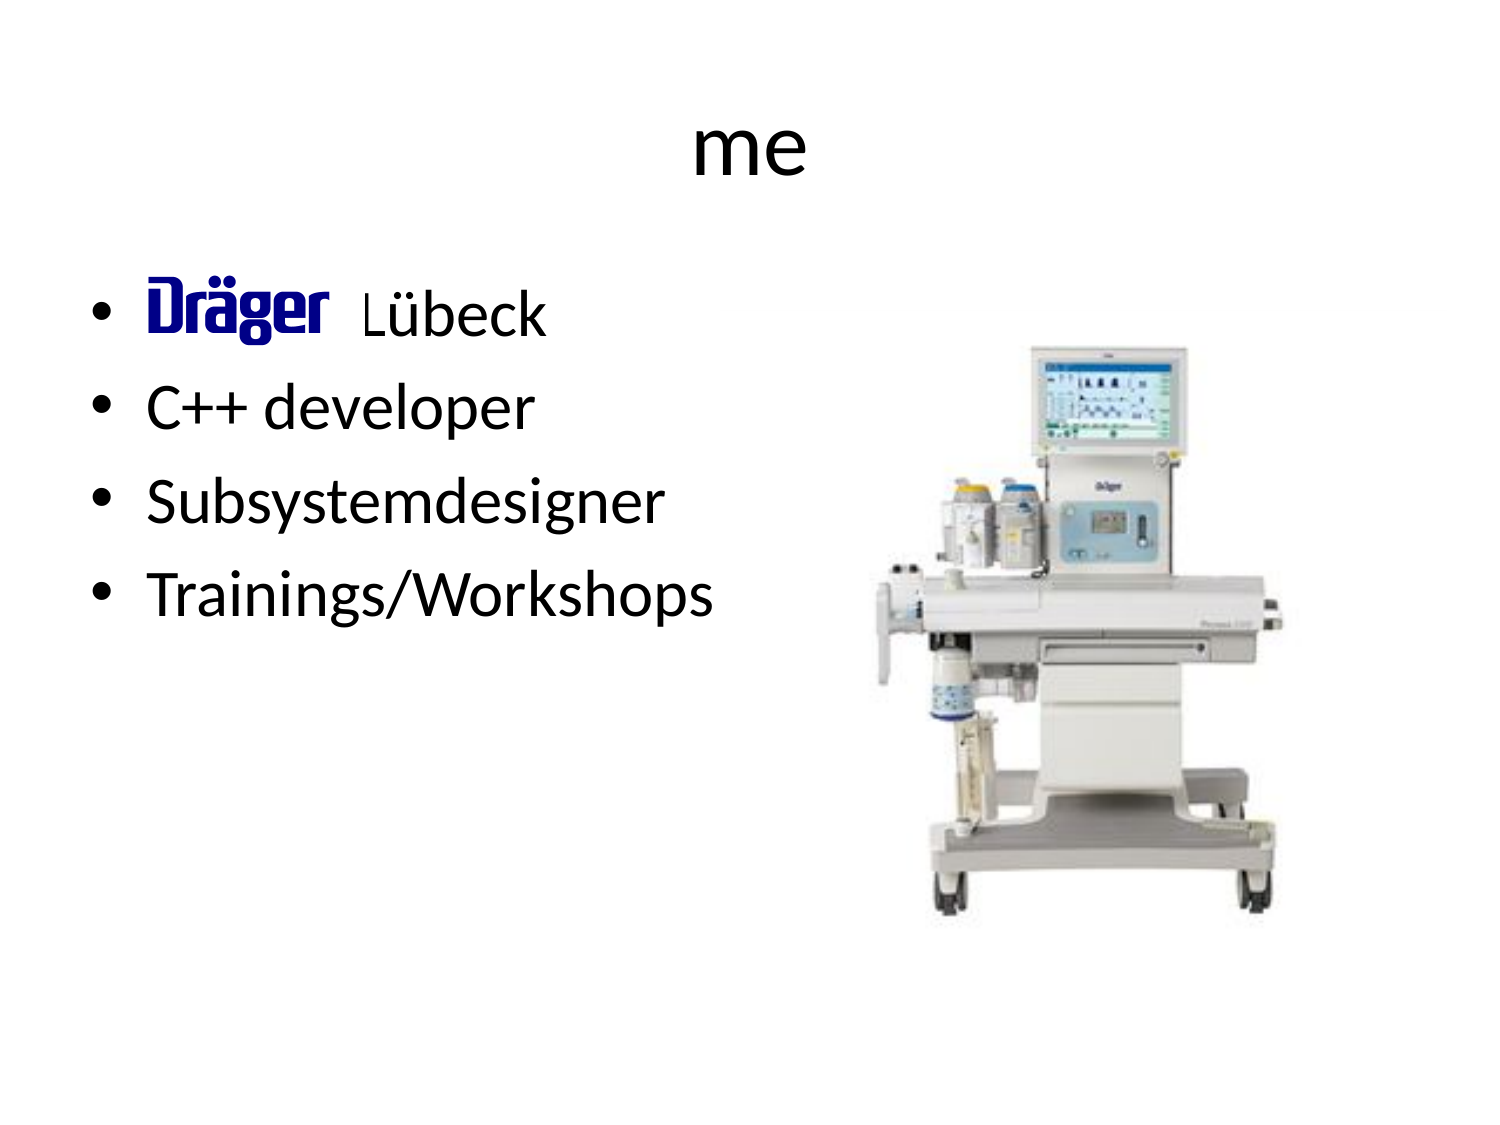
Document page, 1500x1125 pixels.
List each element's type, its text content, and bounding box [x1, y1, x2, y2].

picture [111, 248, 365, 374]
title me [75, 45, 1425, 233]
picture [720, 308, 1448, 933]
list Dräger Lübeck C++ developer Subsystemdesigner Trainings/Workshops [75, 262, 1425, 1005]
